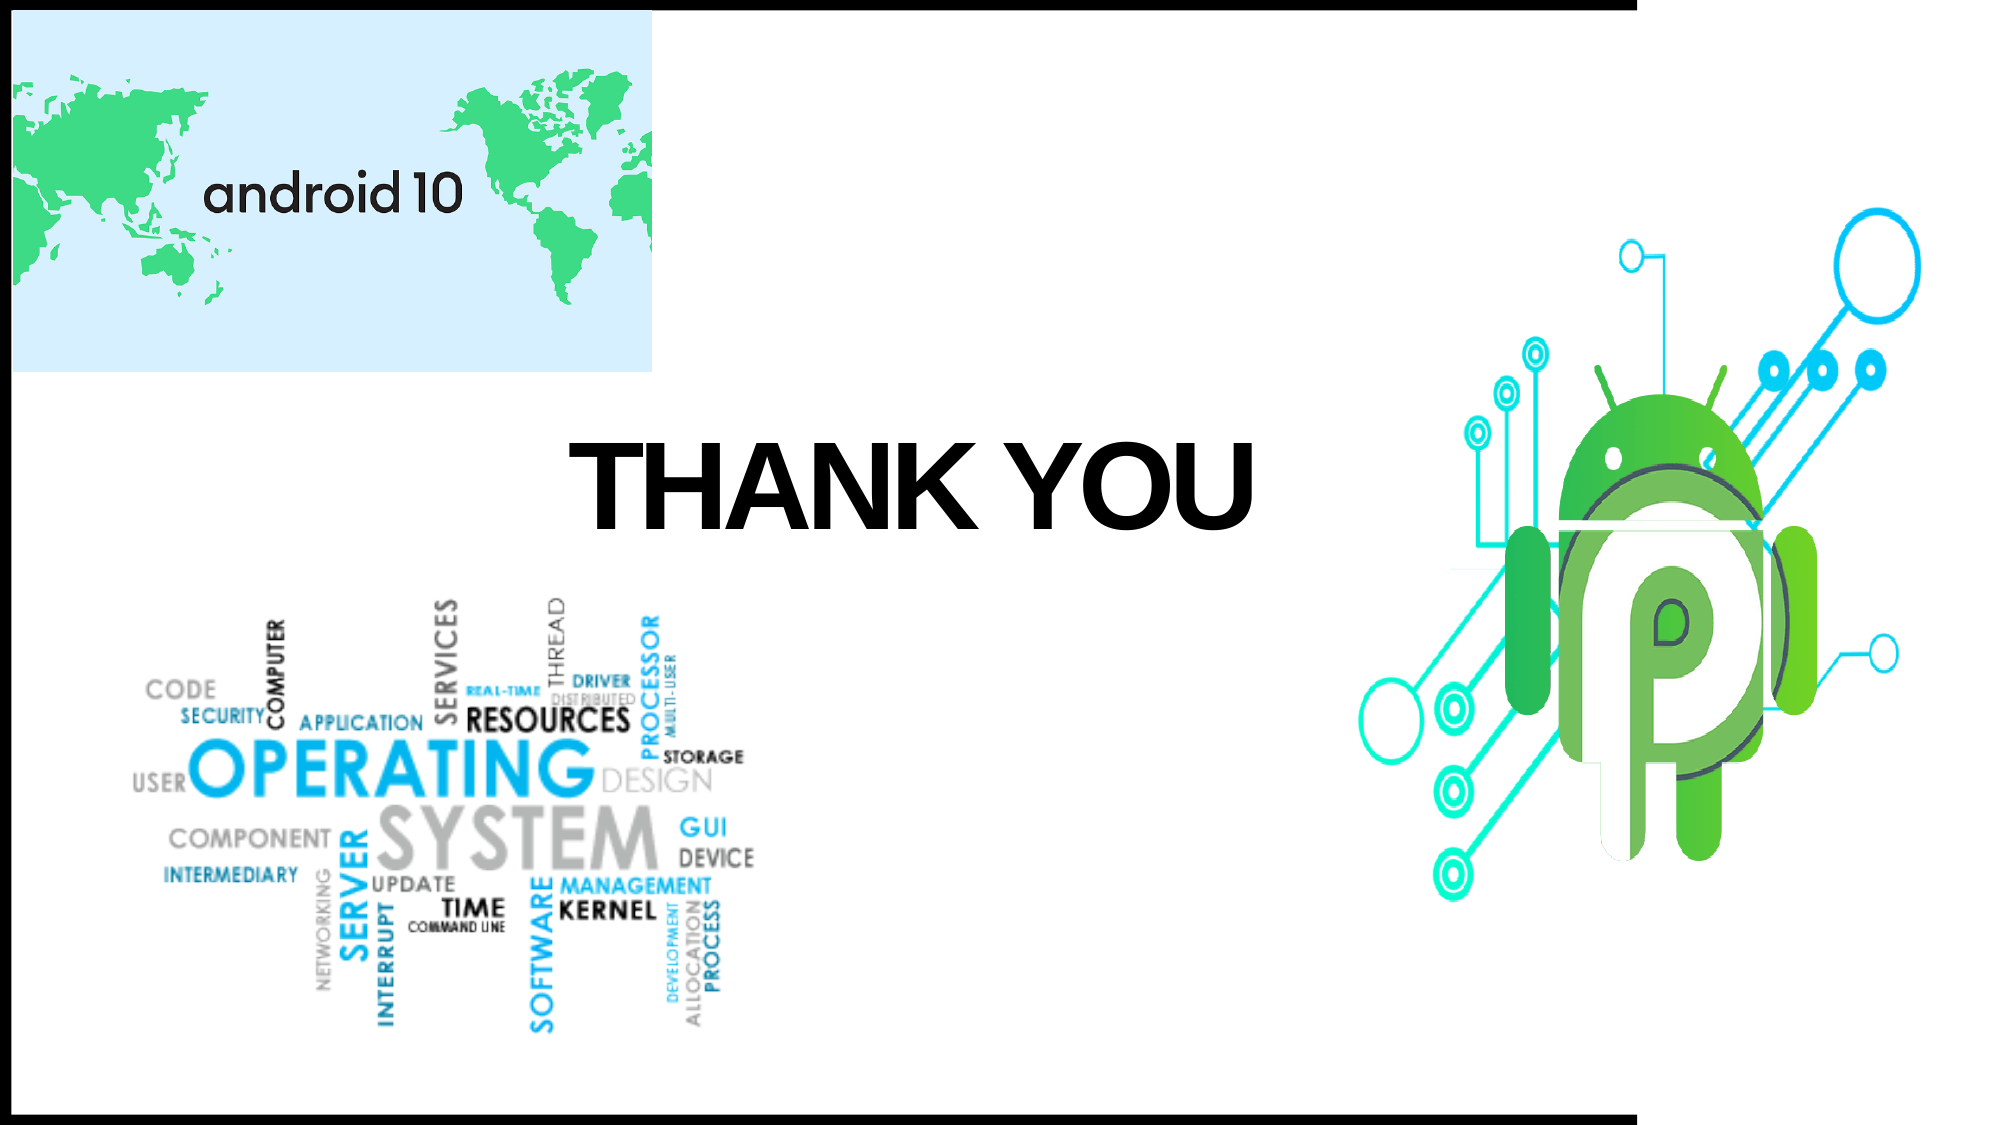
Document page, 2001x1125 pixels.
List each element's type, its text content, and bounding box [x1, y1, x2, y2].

title THANK YOU [356, 341, 1219, 617]
picture [1219, 168, 2000, 996]
picture [13, 10, 652, 372]
picture [129, 582, 781, 1040]
